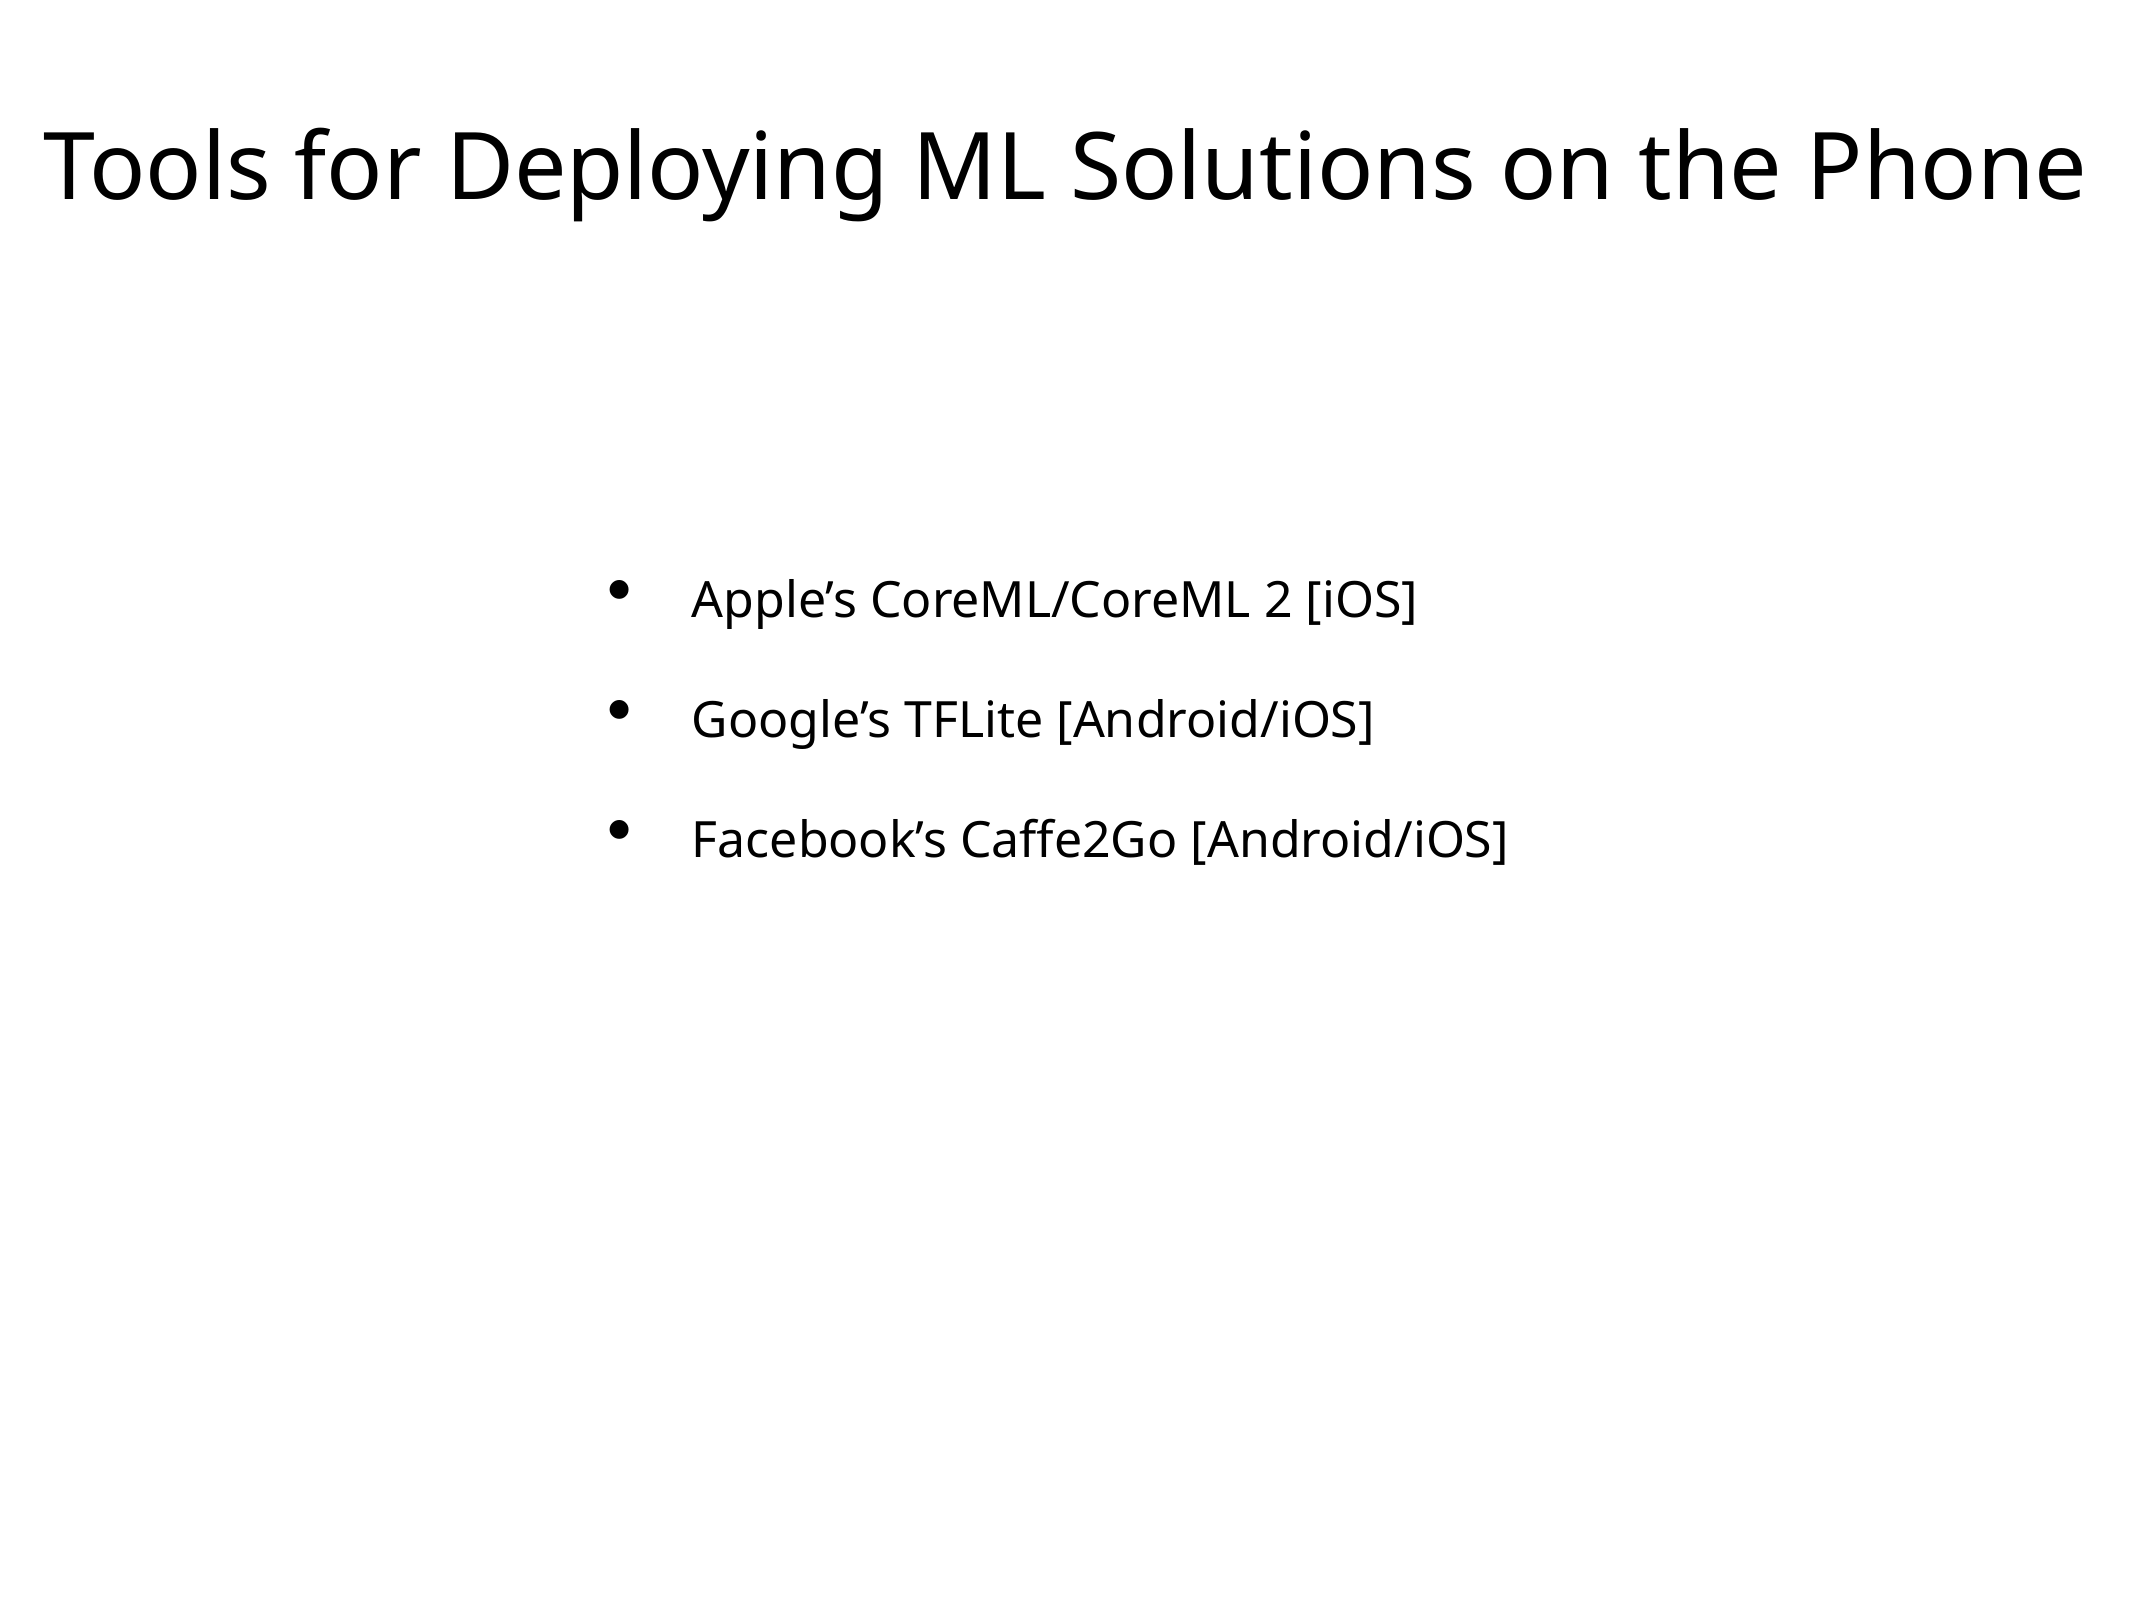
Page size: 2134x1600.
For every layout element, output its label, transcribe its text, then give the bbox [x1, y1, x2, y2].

subtitle Apple’s CoreML/CoreML 2 [iOS] Google’s TFLite [Android/iOS] Facebook’s Caffe2Go [Android/iOS] [598, 559, 1535, 1041]
title Tools for Deploying ML Solutions on the Phone [33, 96, 2100, 227]
